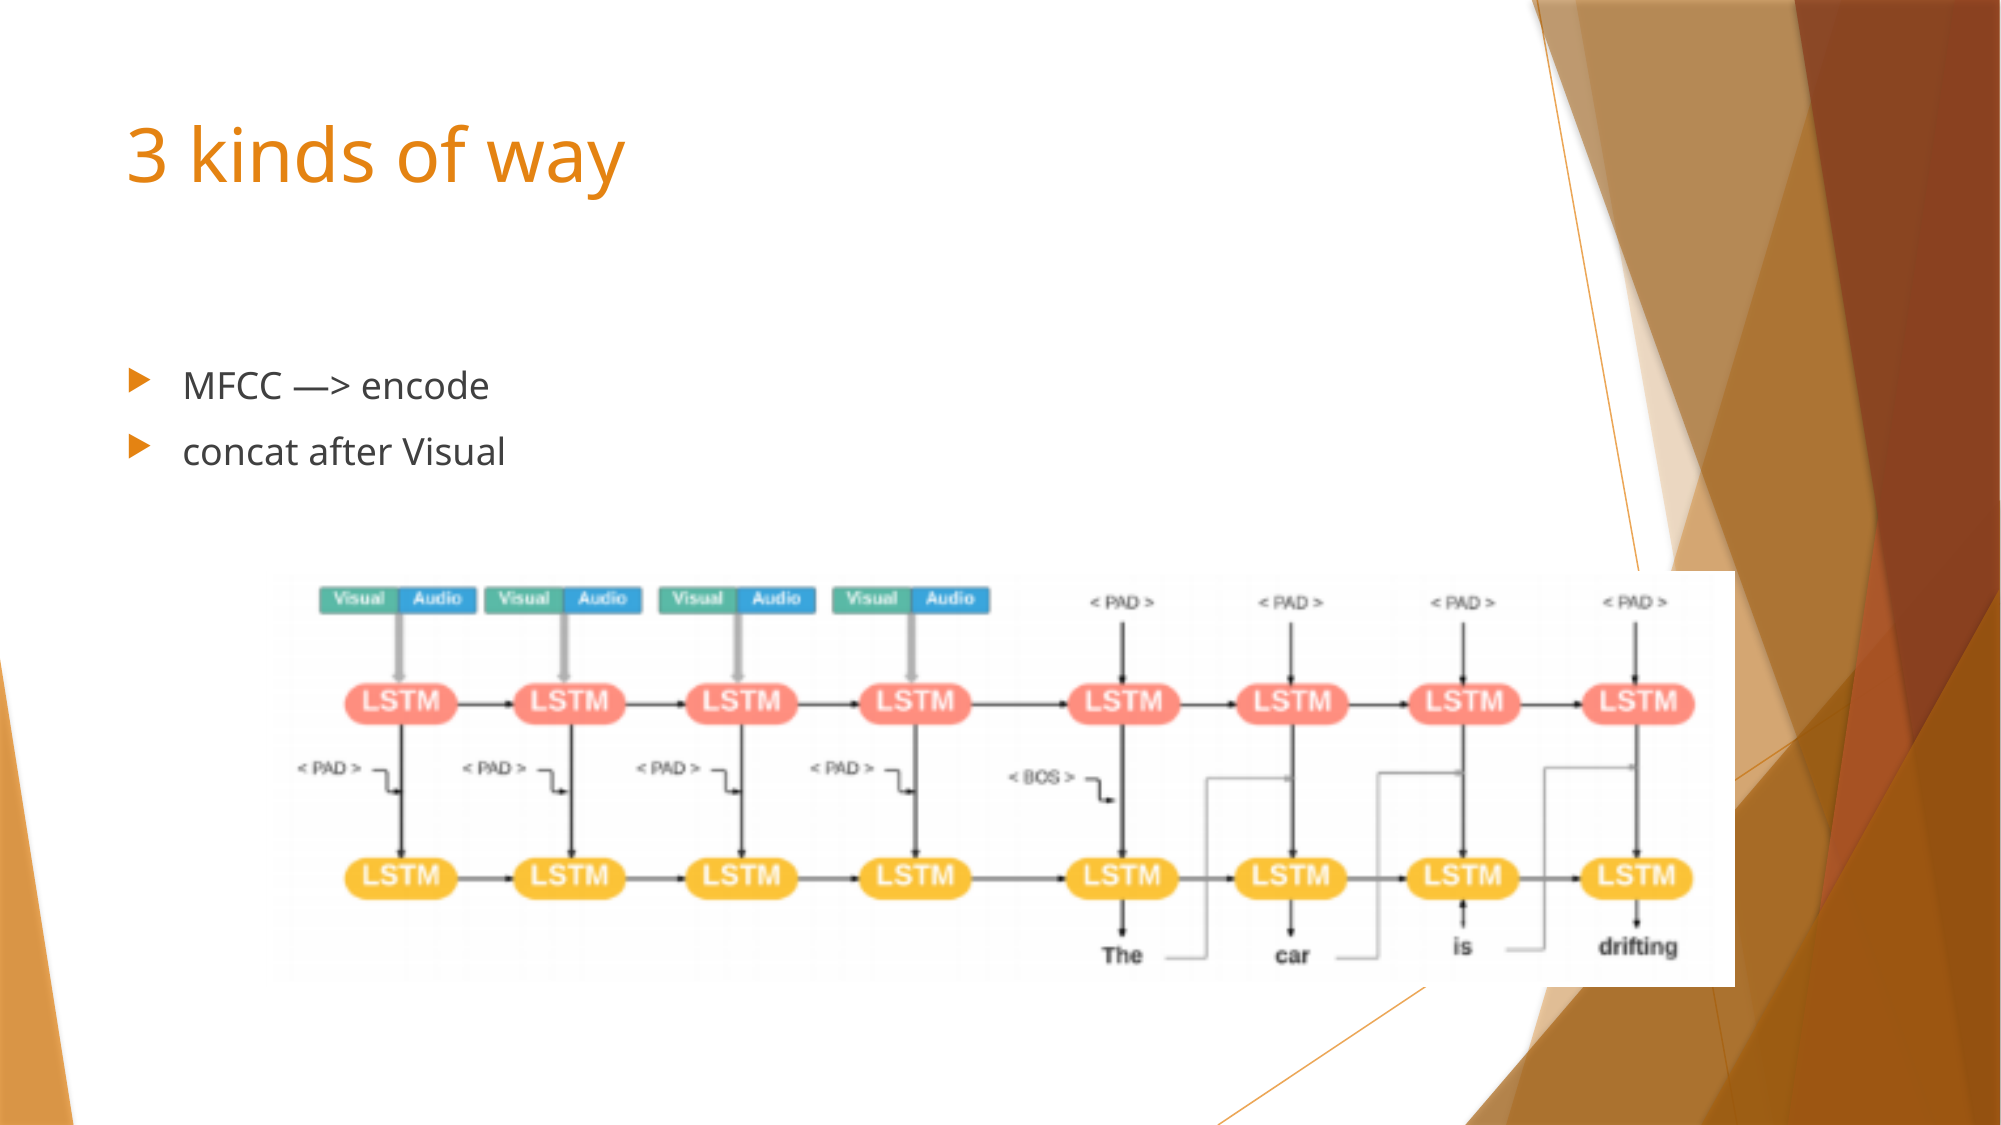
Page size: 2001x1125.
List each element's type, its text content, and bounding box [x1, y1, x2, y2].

title 3 kinds of way [111, 99, 1522, 317]
list MFCC —> encode concat after Visual [111, 354, 1522, 992]
picture [264, 570, 1736, 988]
